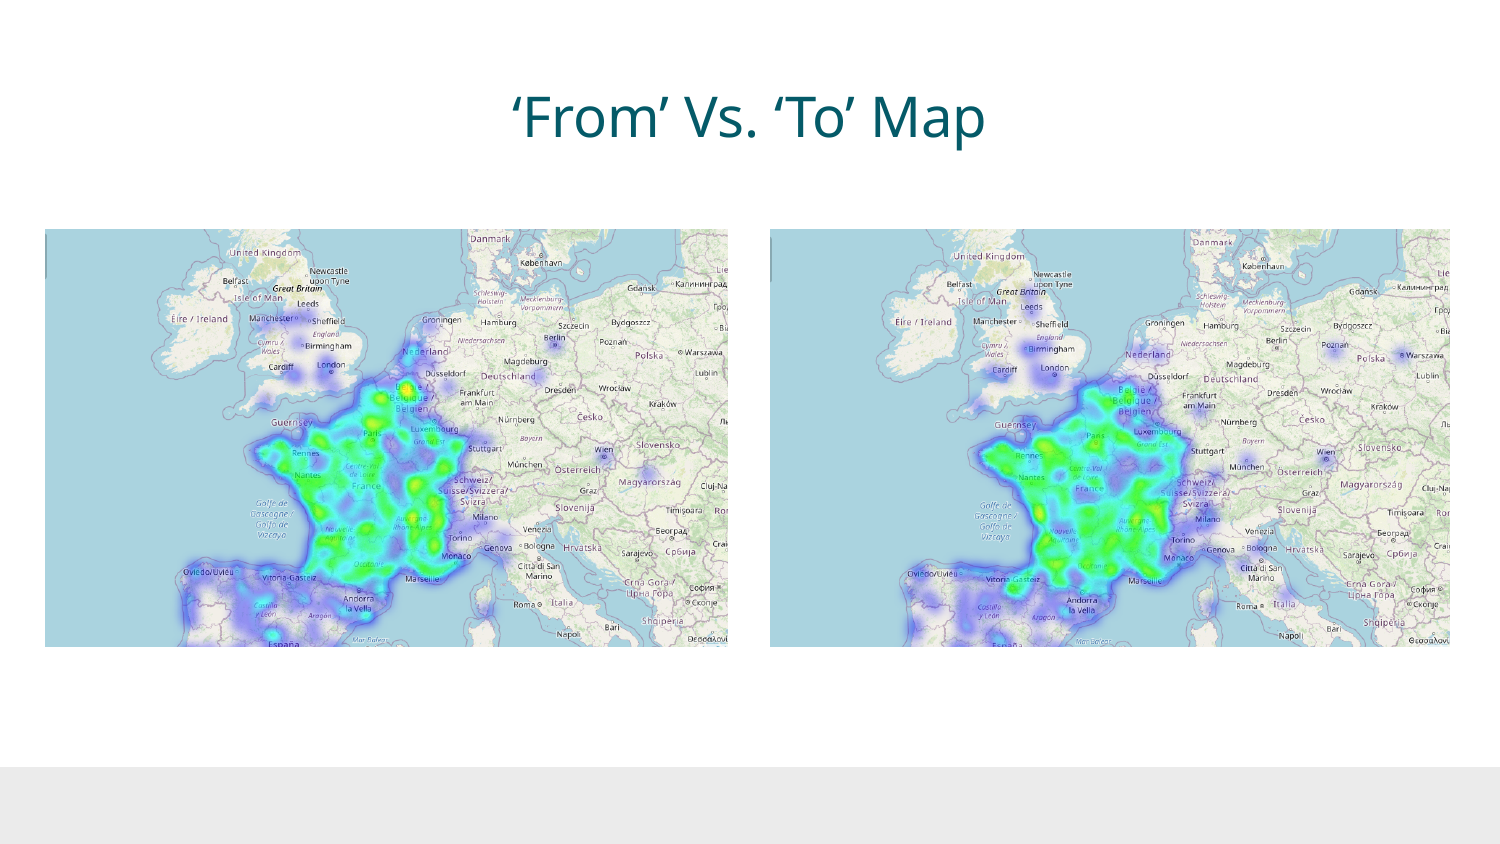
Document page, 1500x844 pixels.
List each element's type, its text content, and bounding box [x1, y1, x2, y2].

title ‘From’ Vs. ‘To’ Map [118, 88, 1382, 142]
picture [44, 229, 728, 647]
picture [770, 229, 1451, 647]
